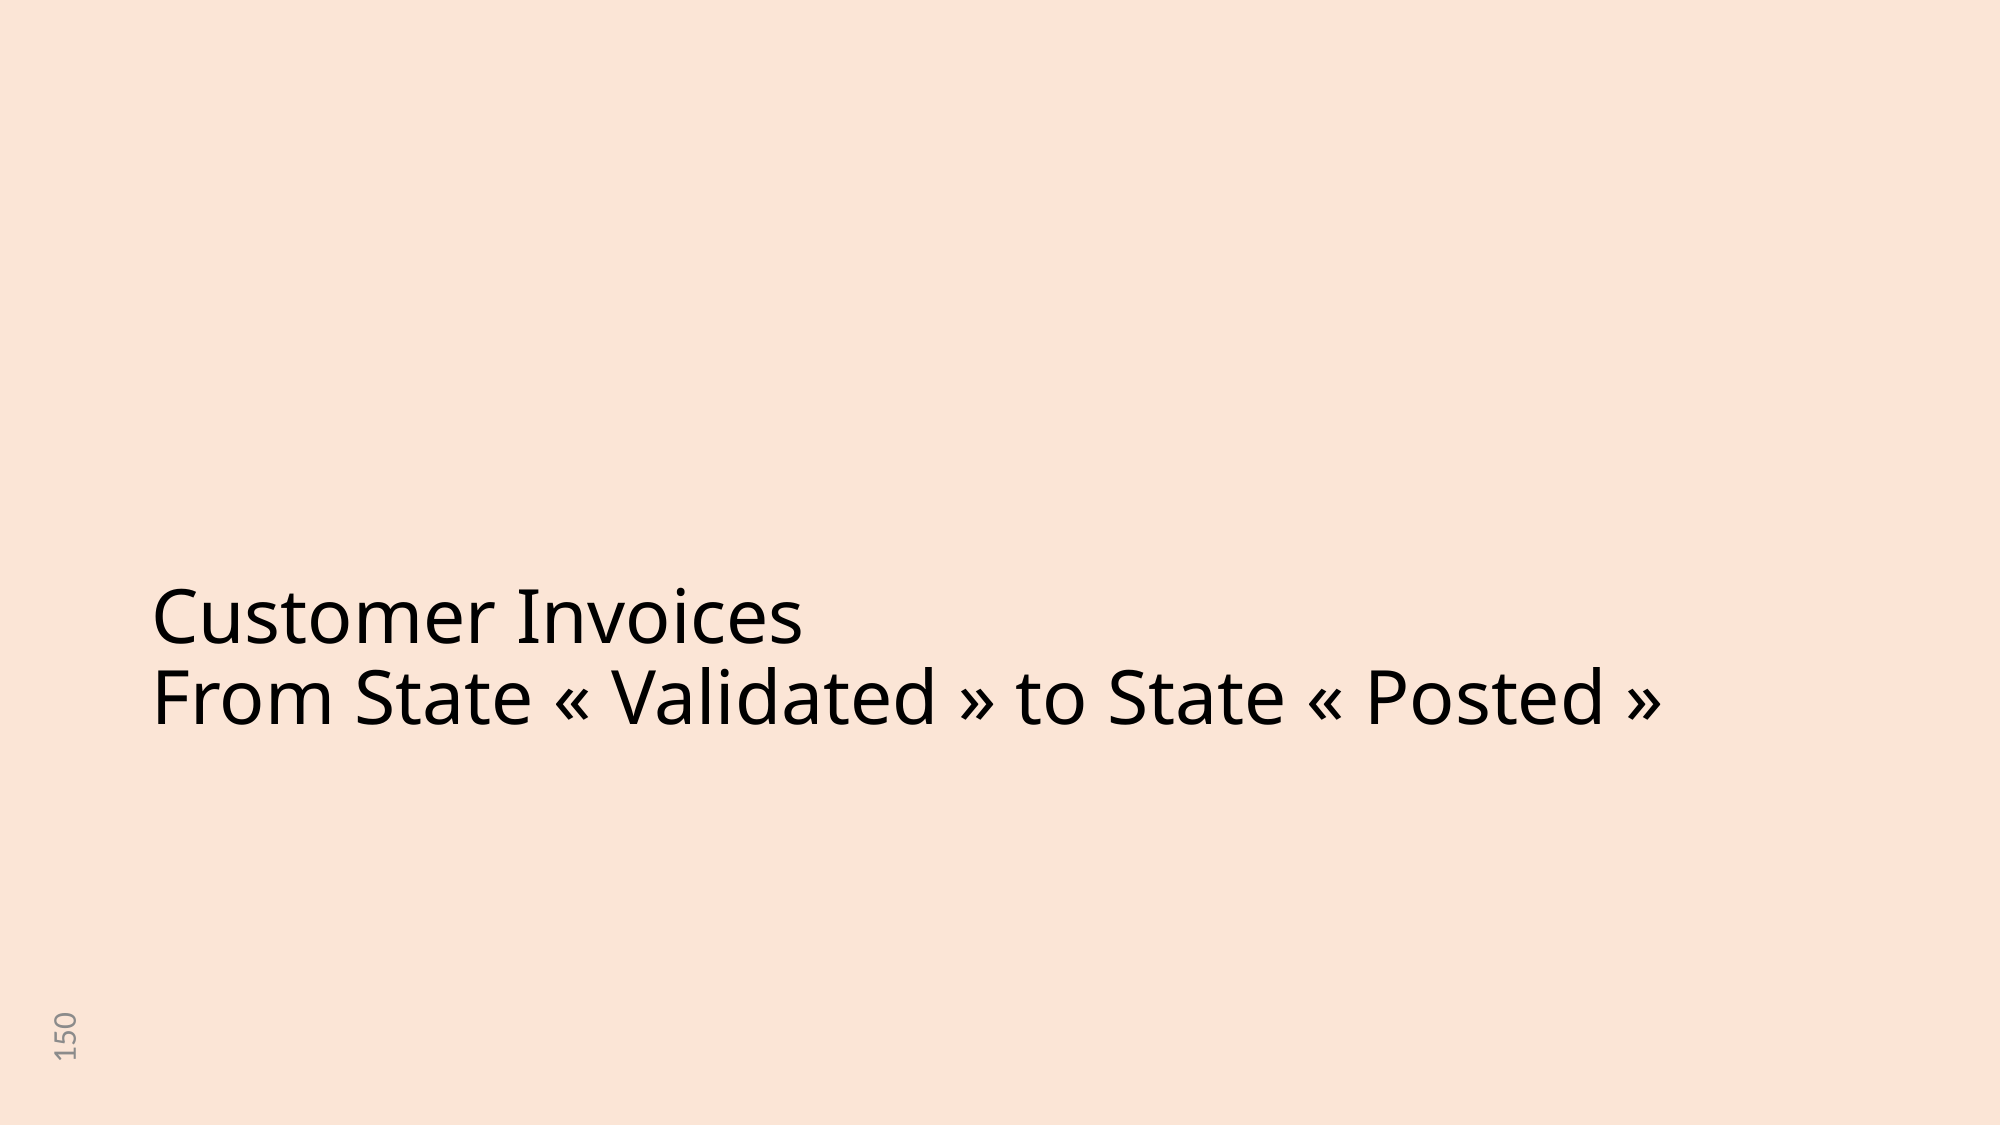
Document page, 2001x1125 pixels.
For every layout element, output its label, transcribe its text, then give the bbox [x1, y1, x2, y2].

title Customer Invoices From State « Validated » to State « Posted » [136, 280, 1862, 749]
slide_number 150 [32, 969, 93, 1108]
